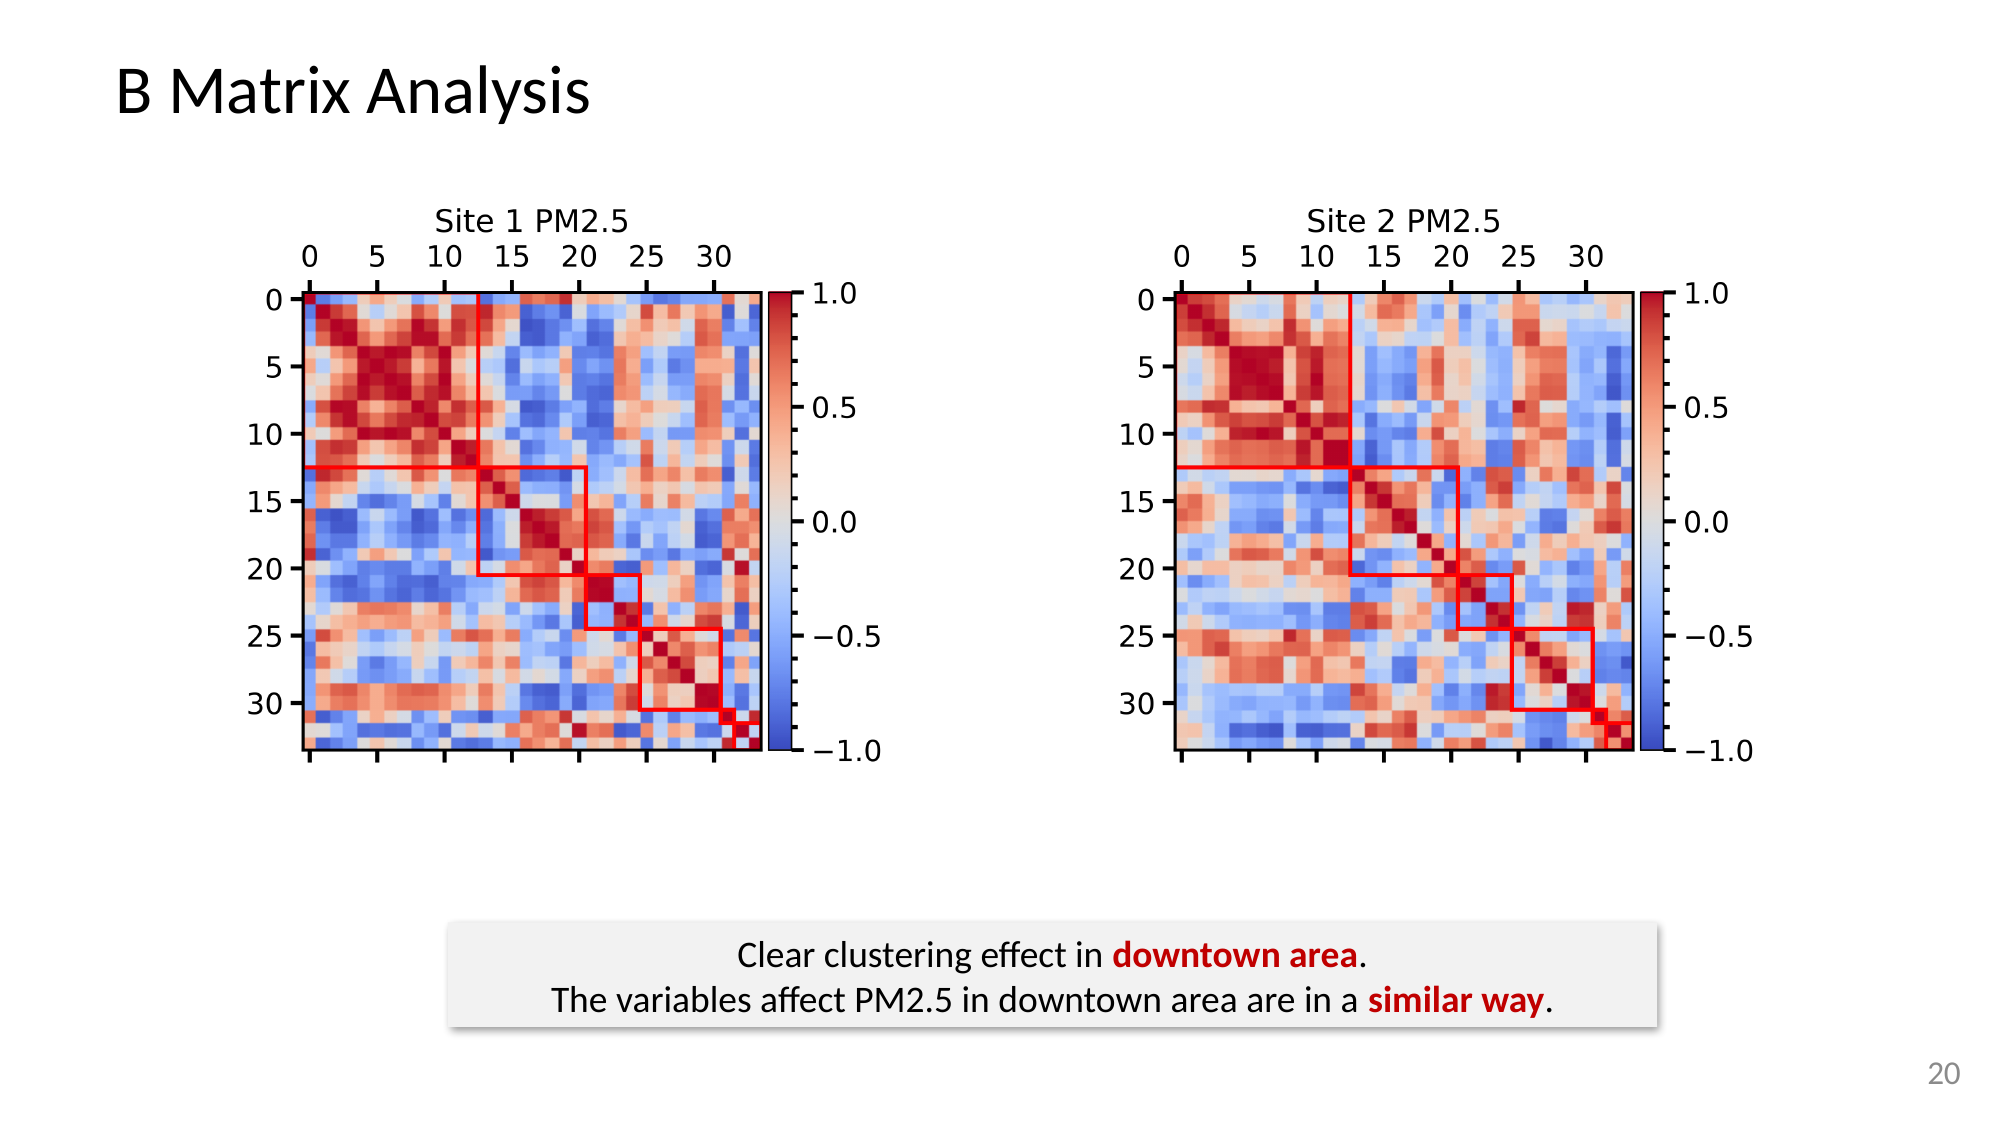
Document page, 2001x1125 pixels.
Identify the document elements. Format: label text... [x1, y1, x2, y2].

title B Matrix Analysis [100, 46, 1696, 137]
text_box Clear clustering effect in downtown area. The variables affect PM2.5 in downtown area are in a similar way. [447, 922, 1658, 1027]
slide_number 20 [1901, 1041, 1976, 1102]
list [231, 193, 897, 782]
picture [1103, 193, 1769, 782]
